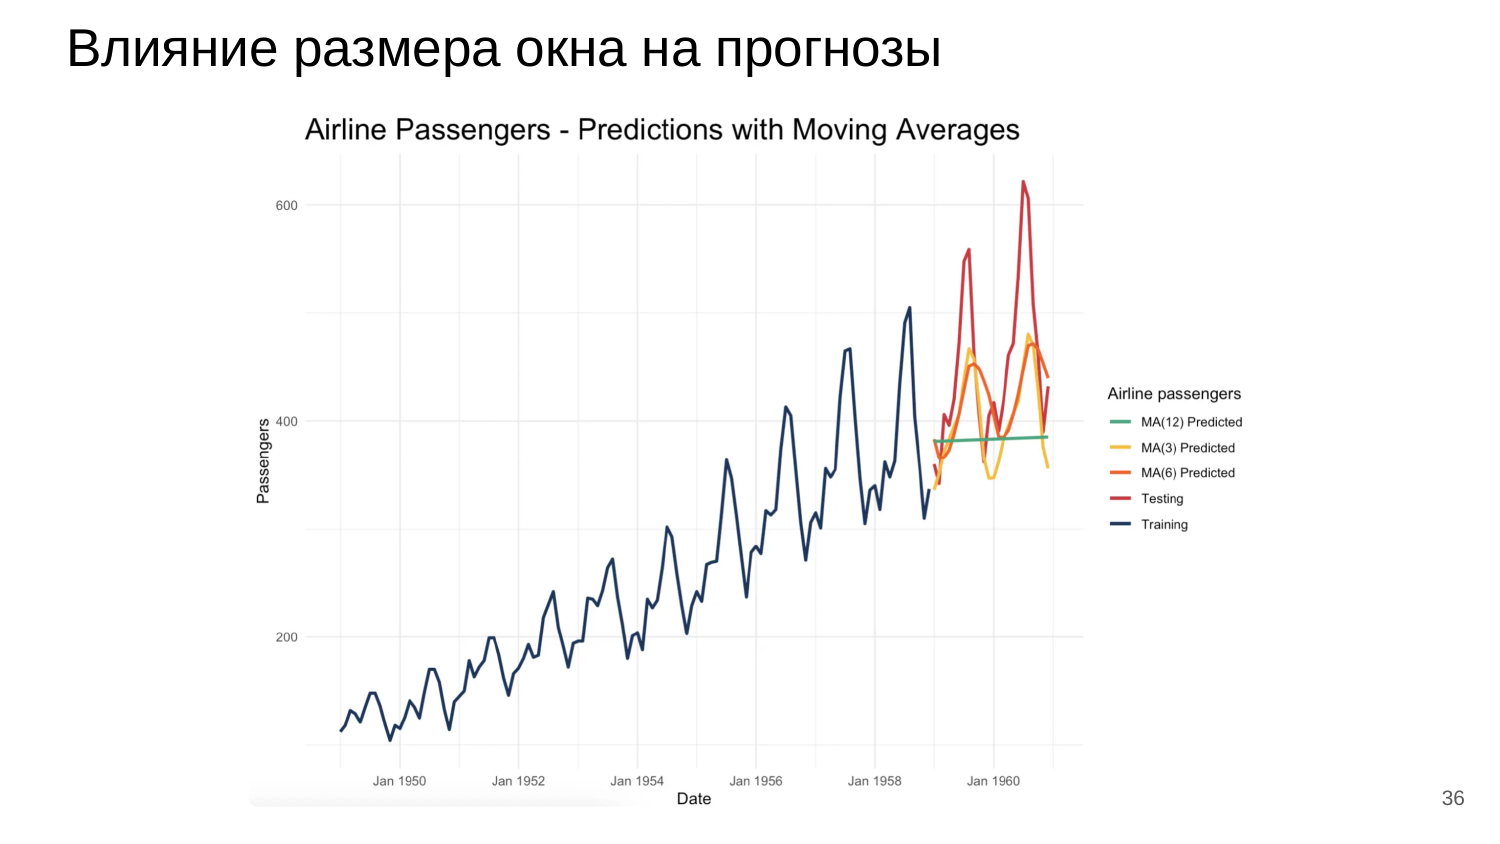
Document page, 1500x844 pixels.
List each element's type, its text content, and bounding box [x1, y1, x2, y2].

picture [241, 106, 1259, 809]
title Влияние размера окна на прогнозы [51, 0, 1449, 92]
slide_number ‹#› [1389, 764, 1480, 830]
